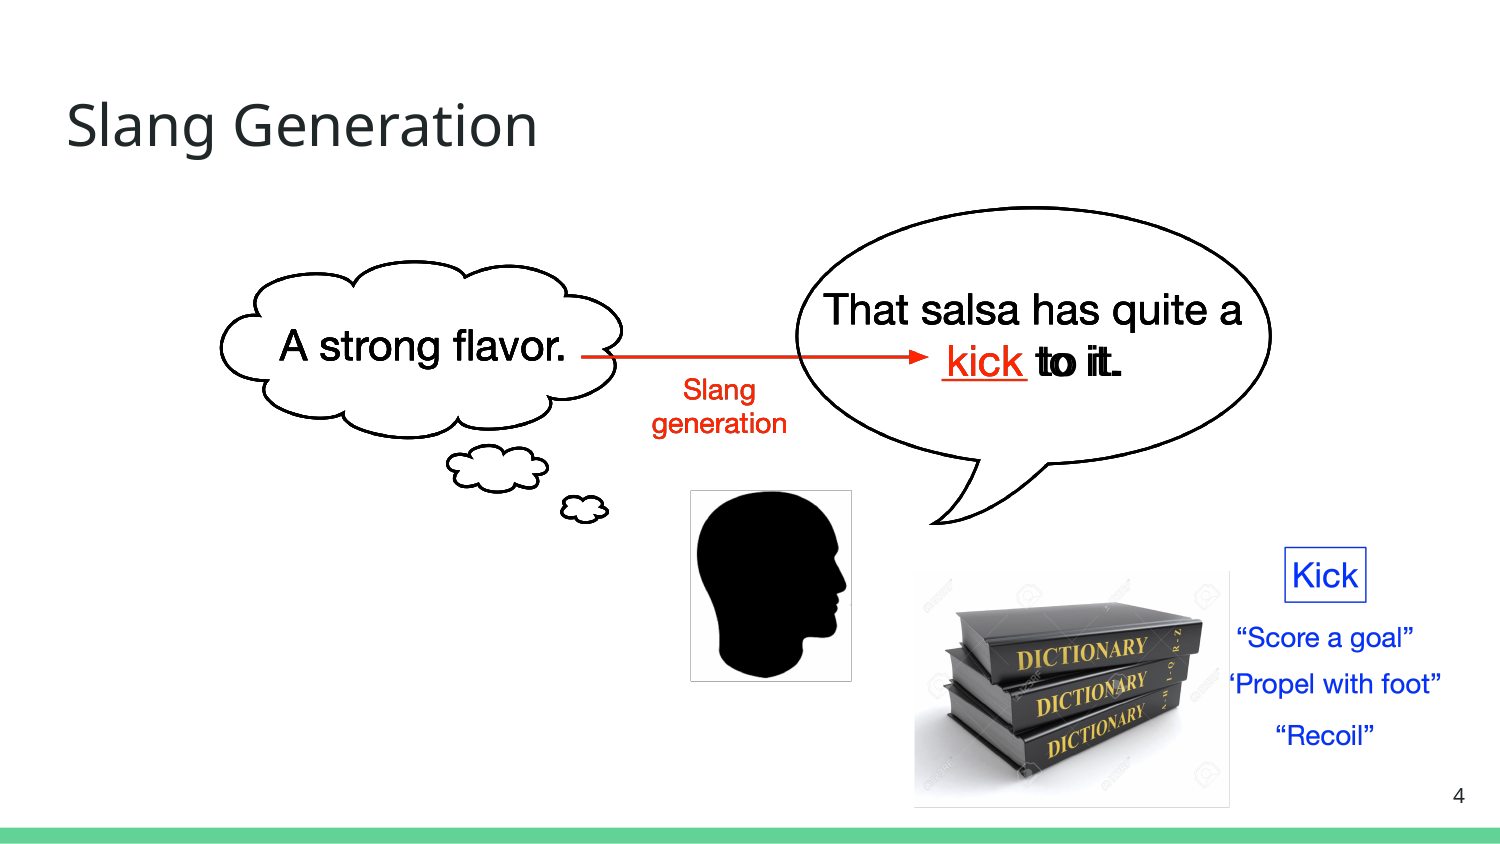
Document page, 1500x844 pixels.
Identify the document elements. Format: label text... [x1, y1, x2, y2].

title Slang Generation [51, 72, 1449, 167]
slide_number 4 [1389, 764, 1480, 830]
picture [179, 166, 1450, 808]
